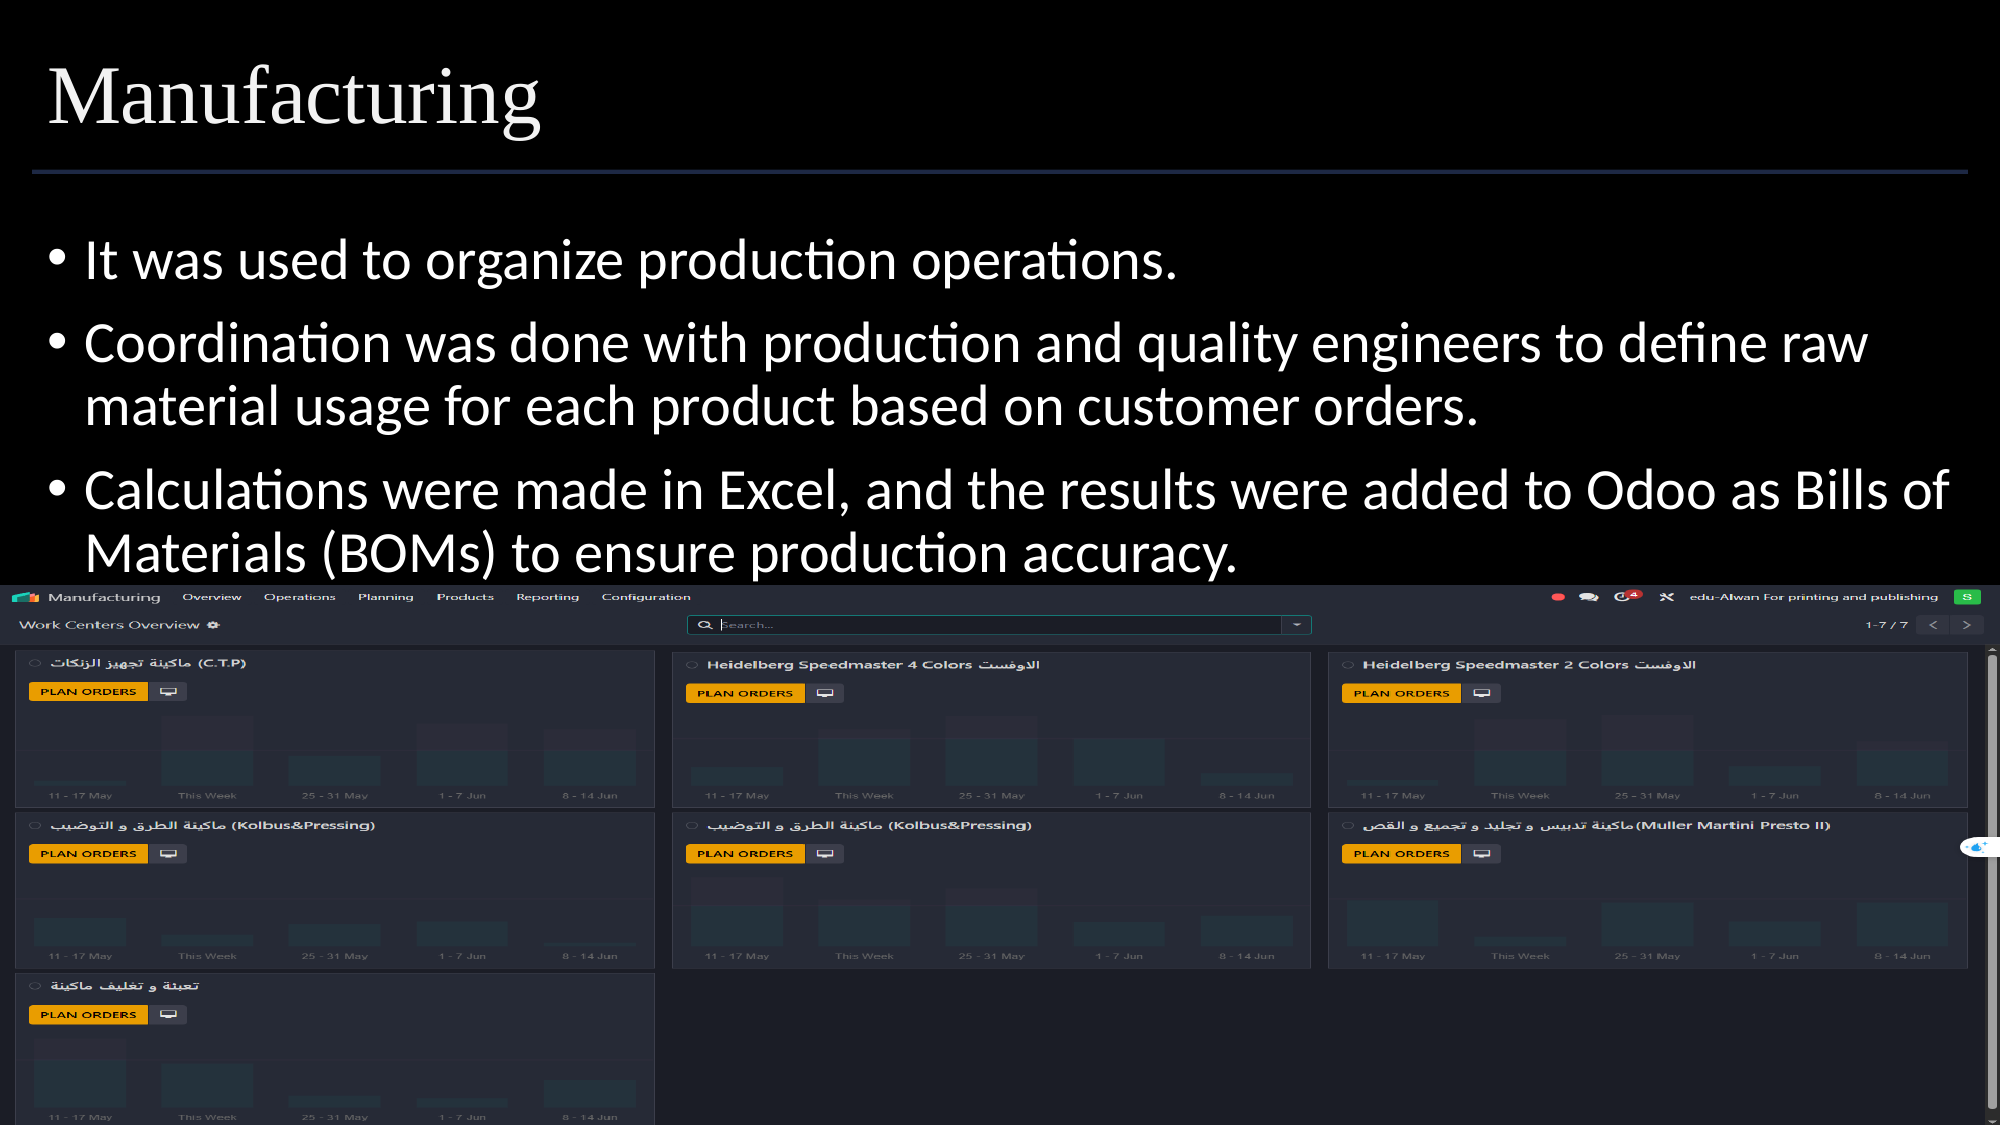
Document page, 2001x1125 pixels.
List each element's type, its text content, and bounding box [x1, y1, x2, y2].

list It was used to organize production operations. Coordination was done with production and quality engineers to define raw material usage for each product based on customer orders. Calculations were made in Excel, and the results were added to Odoo as Bills of Materials (BOMs) to ensure production accuracy. [32, 221, 1968, 585]
text_box Manufacturing [32, 32, 596, 149]
picture [0, 585, 2000, 1125]
